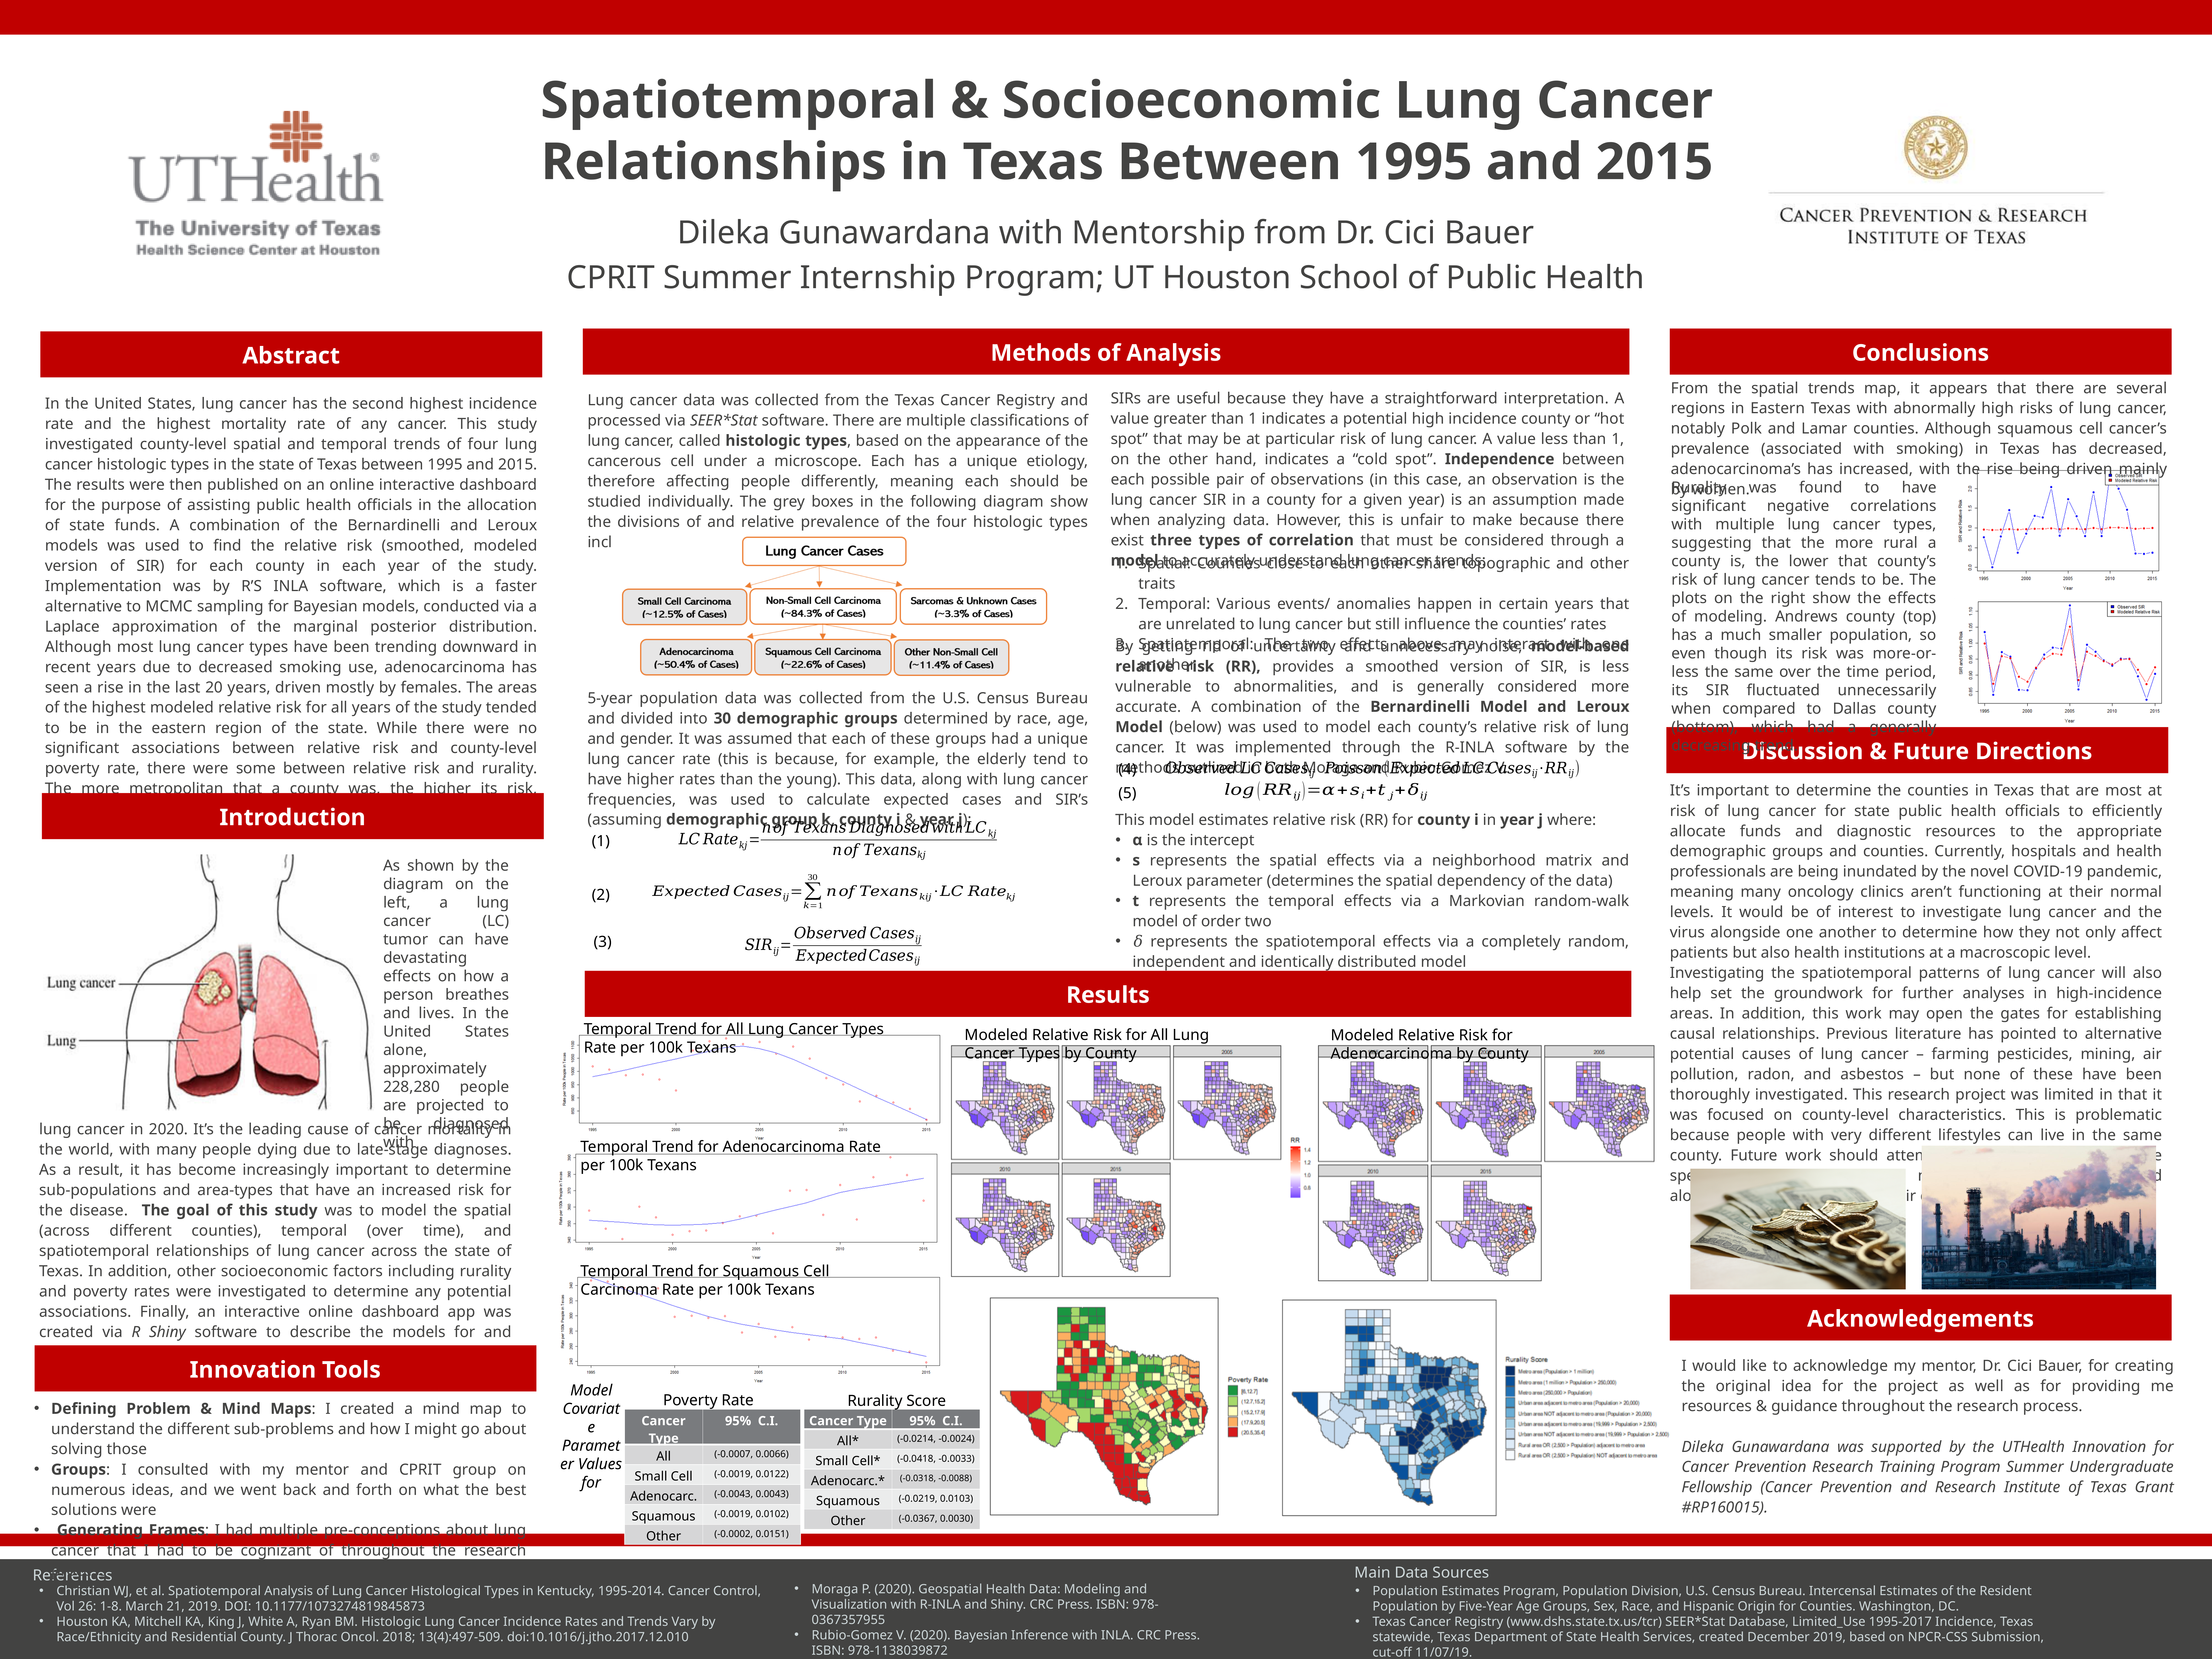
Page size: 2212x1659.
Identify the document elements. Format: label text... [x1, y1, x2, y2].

table_cell (-0.0002, 0.0151) [703, 1525, 800, 1544]
table_cell (-0.0418, -0.0033) [892, 1449, 980, 1469]
text_box Poverty Rate [656, 1389, 761, 1411]
text_box In the United States, lung cancer has the second highest incidence rate and the highest mortality rate of any cancer. This study investigated county-level spatial and temporal trends of four lung cancer histologic types in the state of Texas between 1995 and 2015. The results were then published on an online interactive dashboard for the purpose of assisting public health officials in the allocation of state funds. A combination of the Bernardinelli and Leroux models was used to find the relative risk (smoothed, modeled version of SIR) for each county in each year of the study. Implementation was by R’S INLA software, which is a faster alternative to MCMC sampling for Bayesian models, conducted via a Laplace approximation of the marginal posterior distribution. Although most lung cancer types have been trending downward in recent years due to decreased smoking use, adenocarcinoma has seen a rise in the last 20 years, driven mostly by females. The areas of the highest modeled relative risk for all years of the study tended to be in the eastern region of the state. While there were no significant associations between relative risk and county-level poverty rate, there were some between relative risk and rurality. The more metropolitan that a county was, the higher its risk, relative to the rest of the state, for lung cancer. [40, 389, 542, 820]
text_box Defining Problem & Mind Maps: I created a mind map to understand the different sub-problems and how I might go about solving those Groups: I consulted with my mentor and CPRIT group on numerous ideas, and we went back and forth on what the best solutions were Generating Frames: I had multiple pre-conceptions about lung cancer that I had to be cognizant of throughout the research process [29, 1394, 531, 1582]
text_box (2) [587, 882, 654, 905]
text_box Dileka Gunawardana with Mentorship from Dr. Cici Bauer CPRIT Summer Internship Program; UT Houston School of Public Health [398, 211, 1760, 295]
text_box Discussion & Future Directions [1666, 727, 2168, 773]
text_box Results [585, 971, 1106, 1017]
text_box Temporal Trend for Adenocarcinoma Rate per 100k Texans [576, 1144, 892, 1147]
text_box Acknowledgements [1675, 1294, 2172, 1341]
text_box Modeled Relative Risk for Adenocarcinoma by County [1326, 1023, 1631, 1039]
text_box I would like to acknowledge my mentor, Dr. Cici Bauer, for creating the original idea for the project as well as for providing me resources & guidance throughout the research process. Dileka Gunawardana was supported by the UTHealth Innovation for Cancer Prevention Research Training Program Summer Undergraduate Fellowship (Cancer Prevention and Research Institute of Texas Grant #RP160015). [1677, 1351, 2179, 1518]
text_box (5) [1114, 781, 1180, 804]
table_cell Squamous [625, 1505, 703, 1524]
picture [613, 531, 1054, 680]
picture [29, 854, 381, 1111]
text_box Spatial: Counties close to each other share topographic and other traits Temporal: Various events/ anomalies happen in certain years that are unrelated to lung cancer but still influence the counties’ rates Spatiotemporal: The two effects above may interact with one another [1111, 549, 1634, 632]
picture [1106, 1039, 1659, 1286]
table_cell Adenocarc.* [804, 1469, 892, 1489]
table_header Cancer Type [804, 1410, 892, 1428]
table_cell (-0.0043, 0.0043) [703, 1485, 800, 1504]
picture [1762, 63, 2112, 297]
table_cell (-0.0318, -0.0088) [892, 1469, 980, 1489]
table_cell (-0.0219, 0.0103) [892, 1489, 980, 1509]
text_box Innovation Tools [34, 1345, 536, 1392]
table_header Cancer Type [627, 1410, 703, 1444]
text_box SIRs are useful because they have a straightforward interpretation. A value greater than 1 indicates a potential high incidence county or “hot spot” that may be at particular risk of lung cancer. A value less than 1, on the other hand, indicates a “cold spot”. Independence between each possible pair of observations (in this case, an observation is the lung cancer SIR in a county for a given year) is an assumption made when analyzing data. However, this is unfair to make because there exist three types of correlation that must be considered through a model to accurately understand lung cancer trends: [1106, 384, 1630, 571]
text_box Moraga P. (2020). Geospatial Health Data: Modeling and Visualization with R-INLA and Shiny. CRC Press. ISBN: 978-0367357955 Rubio-Gomez V. (2020). Bayesian Inference with INLA. CRC Press. ISBN: 978-1138039872 [1106, 1578, 1206, 1659]
text_box Population Estimates Program, Population Division, U.S. Census Bureau. Intercensal Estimates of the Resident Population by Five-Year Age Groups, Sex, Race, and Hispanic Origin for Counties. Washington, DC. Texas Cancer Registry (www.dshs.state.tx.us/tcr) SEER*Stat Database, Limited_Use 1995-2017 Incidence, Texas statewide, Texas Department of State Health Services, created December 2019, based on NPCR-CSS Submission, cut-off 11/07/19. [1351, 1580, 2051, 1659]
text_box [1106, 1559, 2212, 1659]
table_cell (-0.0019, 0.0102) [703, 1505, 800, 1524]
text_box (1) [587, 828, 654, 852]
text_box Christian WJ, et al. Spatiotemporal Analysis of Lung Cancer Histological Types in Kentucky, 1995-2014. Cancer Control, Vol 26: 1-8. March 21, 2019. DOI: 10.1177/1073274819845873 Houston KA, Mitchell KA, King J, White A, Ryan BM. Histologic Lung Cancer Incidence Rates and Trends Vary by Race/Ethnicity and Residential County. J Thorac Oncol. 2018; 13(4):497-509. doi:10.1016/j.jtho.2017.12.010 [34, 1580, 783, 1646]
text_box Temporal Trend for All Lung Cancer Types Rate per 100k Texans [579, 1016, 895, 1027]
text_box References [28, 1563, 34, 1586]
text_box Moraga P. (2020). Geospatial Health Data: Modeling and Visualization with R-INLA and Shiny. CRC Press. ISBN: 978-0367357955 Rubio-Gomez V. (2020). Bayesian Inference with INLA. CRC Press. ISBN: 978-1138039872 [790, 1578, 1106, 1659]
text_box Spatiotemporal & Socioeconomic Lung Cancer Relationships in Texas Between 1995 and 2015 [451, 66, 1760, 211]
text_box [0, 0, 2212, 35]
text_box By getting rid of uncertainty and unnecessary noise, model-based relative risk (RR), provides a smoothed version of SIR, is less vulnerable to abnormalities, and is generally considered more accurate. A combination of the Bernardinelli Model and Leroux Model (below) was used to model each county’s relative risk of lung cancer. It was implemented through the R-INLA software by the methods outlined in both Moraga and Rubio-Gomez V. [1111, 632, 1634, 779]
table_cell (-0.0007, 0.0066) [703, 1445, 800, 1464]
text_box Modeled Relative Risk for All Lung Cancer Types by County [960, 1022, 1106, 1041]
text_box Conclusions [1670, 328, 2172, 375]
text_box Abstract [40, 331, 542, 378]
picture [560, 1028, 1106, 1282]
table_cell All* [804, 1430, 892, 1449]
table_cell Small Cell* [804, 1449, 892, 1469]
text_box Results [1106, 971, 1631, 1017]
table_cell All [627, 1445, 703, 1464]
text_box Modeled Relative Risk for All Lung Cancer Types by County [1106, 1022, 1265, 1041]
text_box Main Data Sources [1350, 1560, 1607, 1583]
table_cell Other [625, 1525, 703, 1544]
text_box It’s important to determine the counties in Texas that are most at risk of lung cancer for state public health officials to efficiently allocate funds and diagnostic resources to the appropriate demographic groups and counties. Currently, hospitals and health professionals are being inundated by the novel COVID-19 pandemic, meaning many oncology clinics aren’t functioning at their normal levels. It would be of interest to investigate lung cancer and the virus alongside one another to determine how they not only affect patients but also health institutions at a macroscopic level. Investigating the spatiotemporal patterns of lung cancer will also help set the groundwork for further analyses in high-incidence areas. In addition, this work may open the gates for establishing causal relationships. Previous literature has pointed to alternative potential causes of lung cancer – farming pesticides, mining, air pollution, radon, and asbestos – but none of these have been thoroughly investigated. This research project was limited in that it was focused on county-level characteristics. This is problematic because people with very different lifestyles can live in the same county. Future work should attempt a point-level analysis where specific lung cancer cases or neighborhoods can be studied alongside detailed lifestyle and air quality data. [1665, 776, 2167, 1206]
text_box Lung cancer data was collected from the Texas Cancer Registry and processed via SEER*Stat software. There are multiple classifications of lung cancer, called histologic types, based on the appearance of the cancerous cell under a microscope. Each has a unique etiology, therefore affecting people differently, meaning each should be studied individually. The grey boxes in the following diagram show the divisions of and relative prevalence of the four histologic types included in this analysis. [583, 386, 1093, 553]
text_box Model Covariate Parameter Values for [555, 1378, 627, 1493]
table_cell Other [804, 1509, 892, 1529]
table_cell (-0.0214, -0.0024) [892, 1430, 980, 1449]
text_box Introduction [42, 793, 544, 839]
table_cell (-0.0019, 0.0122) [703, 1465, 800, 1484]
text_box From the spatial trends map, it appears that there are several regions in Eastern Texas with abnormally high risks of lung cancer, notably Polk and Lamar counties. Although squamous cell cancer’s prevalence (associated with smoking) in Texas has decreased, adenocarcinoma’s has increased, with the rise being driven mainly by women. [1666, 374, 2172, 500]
table_cell (-0.0367, 0.0030) [892, 1509, 980, 1529]
picture [1922, 1146, 2156, 1289]
table_cell Squamous [804, 1489, 892, 1509]
text_box Methods of Analysis [583, 328, 1630, 375]
table_header 95% C.I. [703, 1410, 800, 1444]
text_box This model estimates relative risk (RR) for county i in year j where: α is the intercept s represents the spatial effects via a neighborhood matrix and Leroux parameter (determines the spatial dependency of the data) t represents the temporal effects via a Markovian random-walk model of order two 𝛿 represents the spatiotemporal effects via a completely random, independent and identically distributed model [1111, 806, 1634, 973]
table_cell Small Cell [627, 1465, 703, 1484]
picture [556, 1147, 943, 1263]
picture [560, 1268, 943, 1386]
text_box As shown by the diagram on the left, a lung cancer (LC) tumor can have devastating effects on how a person breathes and lives. In the United States alone, approximately 228,280 people are projected to be diagnosed with [378, 853, 514, 1153]
picture [1954, 460, 2172, 725]
text_box Rurality was found to have significant negative correlations with multiple lung cancer types, suggesting that the more rural a county is, the lower that county’s risk of lung cancer tends to be. The plots on the right show the effects of modeling. Andrews county (top) has a much smaller population, so even though its risk was more-or-less the same over the time period, its SIR fluctuated unnecessarily when compared to Dallas county (bottom), which had a generally decreasing trend. [1667, 475, 1941, 756]
table_header 95% C.I. [892, 1410, 980, 1428]
picture [987, 1294, 1274, 1520]
picture [1275, 1294, 1675, 1525]
text_box (3) [589, 929, 656, 952]
text_box Rurality Score [833, 1388, 960, 1411]
text_box [0, 1559, 1106, 1659]
text_box Temporal Trend for Squamous Cell Carcinoma Rate per 100k Texans [576, 1265, 892, 1268]
table_cell Adenocarc. [625, 1485, 703, 1504]
text_box 5-year population data was collected from the U.S. Census Bureau and divided into 30 demographic groups determined by race, age, and gender. It was assumed that each of these groups had a unique lung cancer rate (this is because, for example, the elderly tend to have higher rates than the young). This data, along with lung cancer frequencies, was used to calculate expected cases and SIR’s (assuming demographic group k, county i & year j): [583, 684, 1093, 830]
picture [115, 46, 397, 328]
text_box (4) [1114, 756, 1180, 780]
picture [1690, 1169, 1906, 1289]
text_box lung cancer in 2020. It’s the leading cause of cancer mortality in the world, with many people dying due to late-stage diagnoses. As a result, it has become increasingly important to determine sub-populations and area-types that have an increased risk for the disease. The goal of this study was to model the spatial (across different counties), temporal (over time), and spatiotemporal relationships of lung cancer across the state of Texas. In addition, other socioeconomic factors including rurality and poverty rates were investigated to determine any potential associations. Finally, an interactive online dashboard app was created via R Shiny software to describe the models for and display the results of the study. [34, 1115, 516, 1345]
